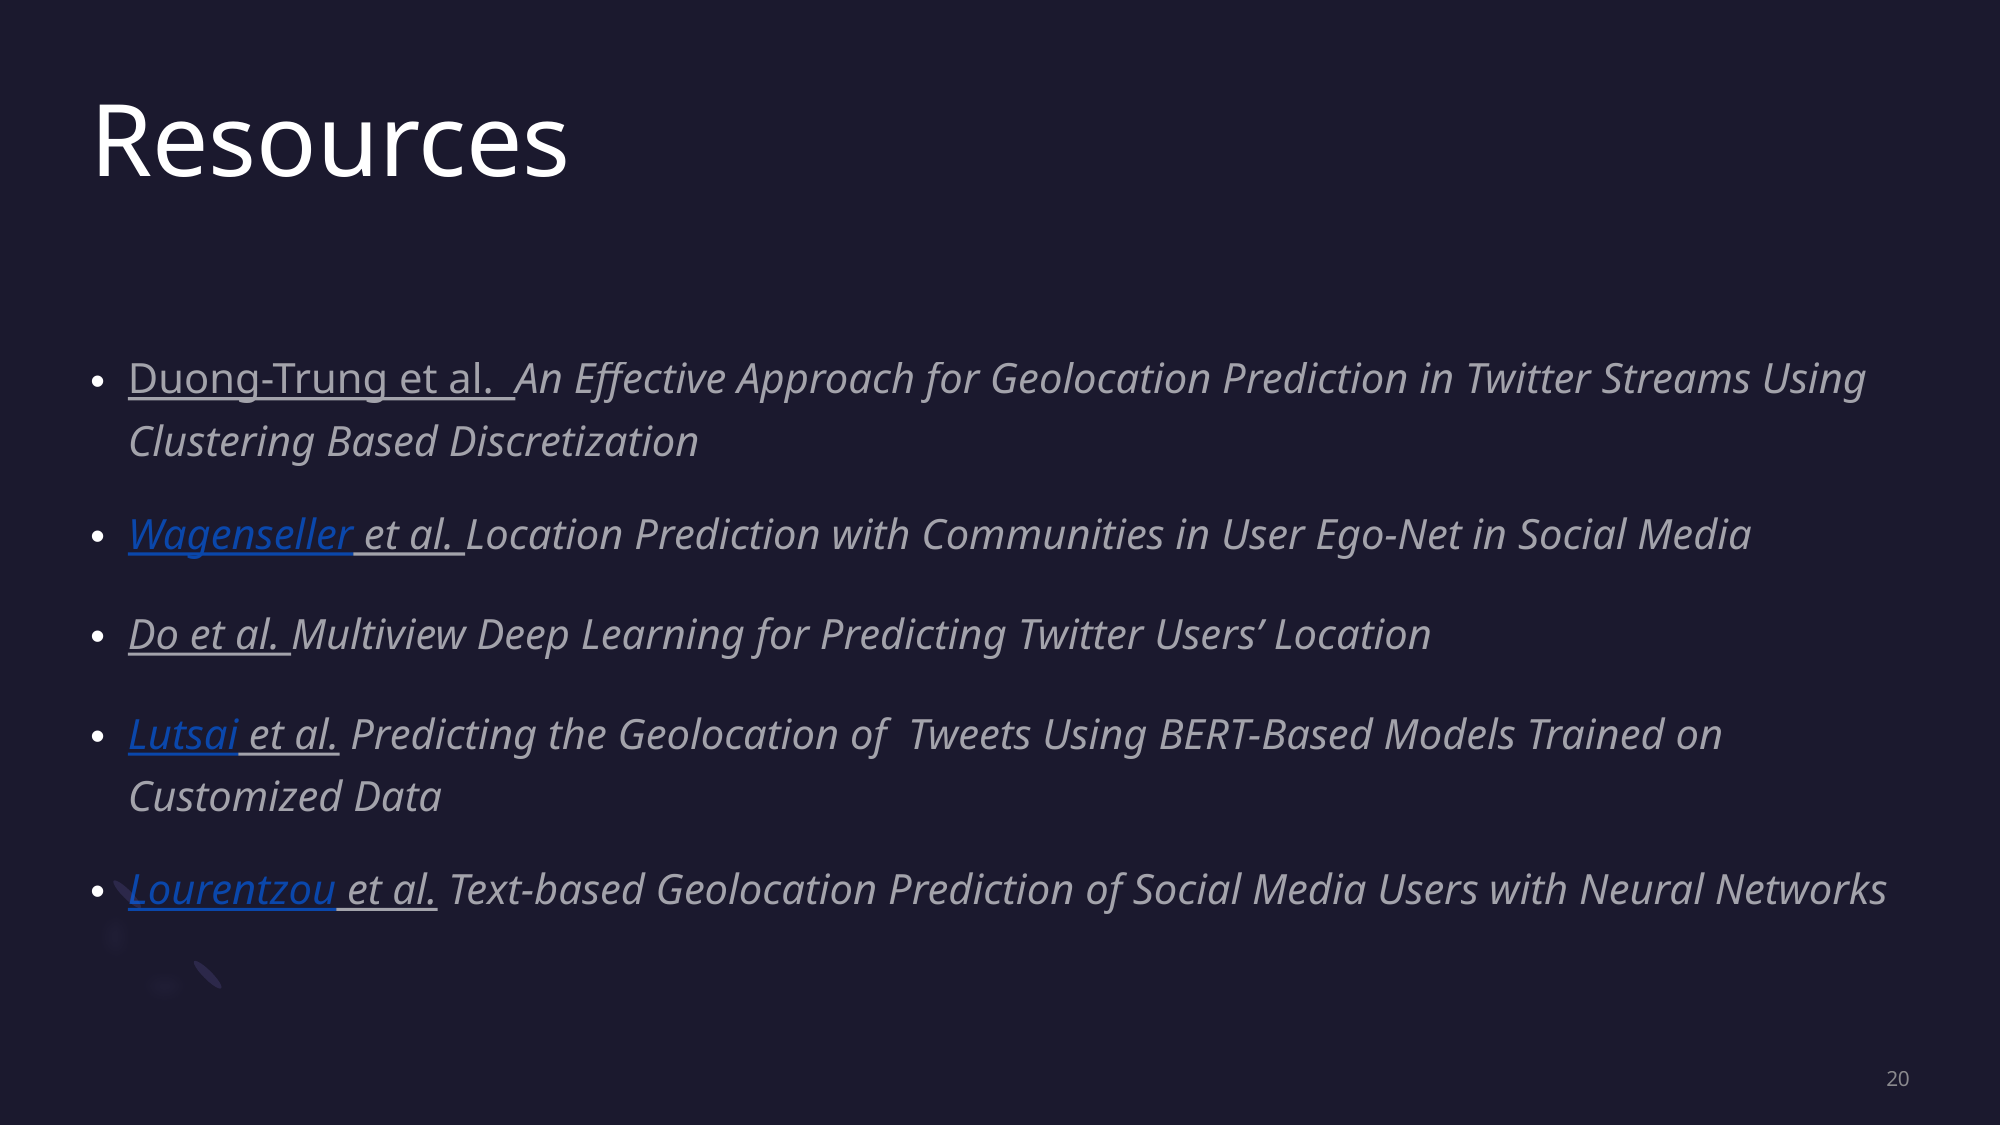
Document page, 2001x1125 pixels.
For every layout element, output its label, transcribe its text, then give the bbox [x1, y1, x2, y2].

title Resources [90, 90, 1910, 309]
slide_number 20 [1632, 1067, 1910, 1093]
list Duong-Trung et al. An Effective Approach for Geolocation Prediction in Twitter Streams Using Clustering Based Discretization Wagenseller et al. Location Prediction with Communities in User Ego-Net in Social Media Do et al. Multiview Deep Learning for Predicting Twitter Users’ Location Lutsai et al. Predicting the Geolocation of Tweets Using BERT-Based Models Trained on Customized Data Lourentzou et al. Text-based Geolocation Prediction of Social Media Users with Neural Networks [90, 346, 1910, 1000]
